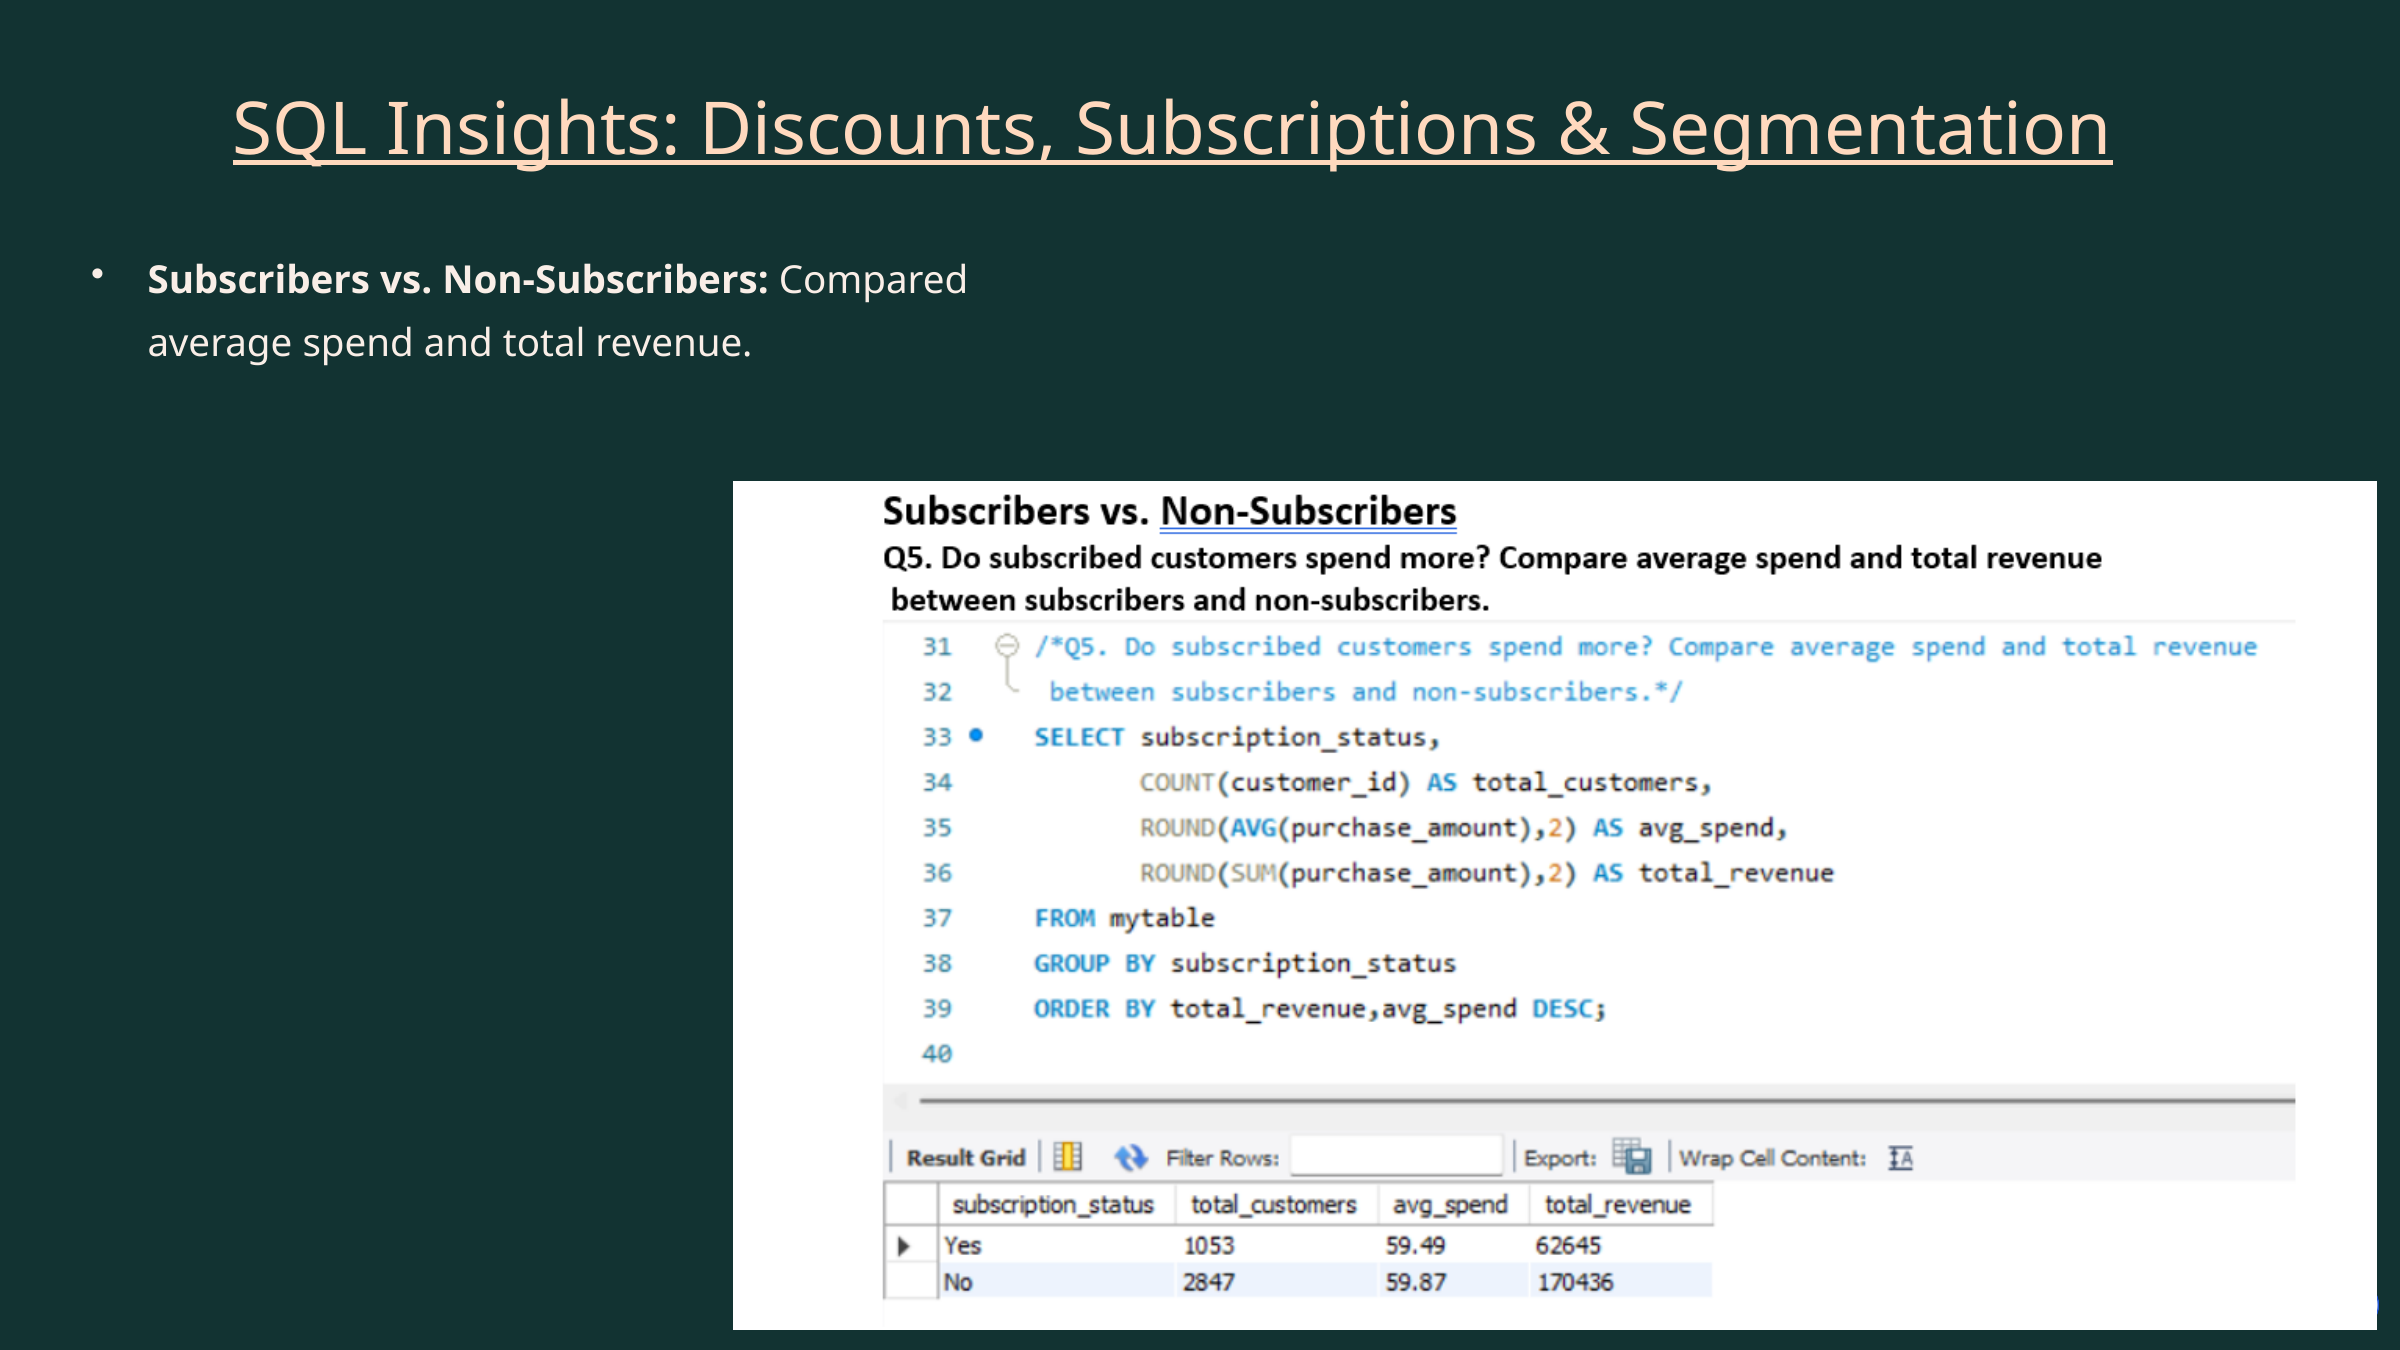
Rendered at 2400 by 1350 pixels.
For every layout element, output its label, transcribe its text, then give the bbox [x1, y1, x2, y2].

text_box Subscribers vs. Non-Subscribers: Compared average spend and total revenue. [91, 238, 1106, 365]
text_box SQL Insights: Discounts, Subscriptions & Segmentation [232, 77, 2057, 170]
picture [733, 481, 2389, 1339]
